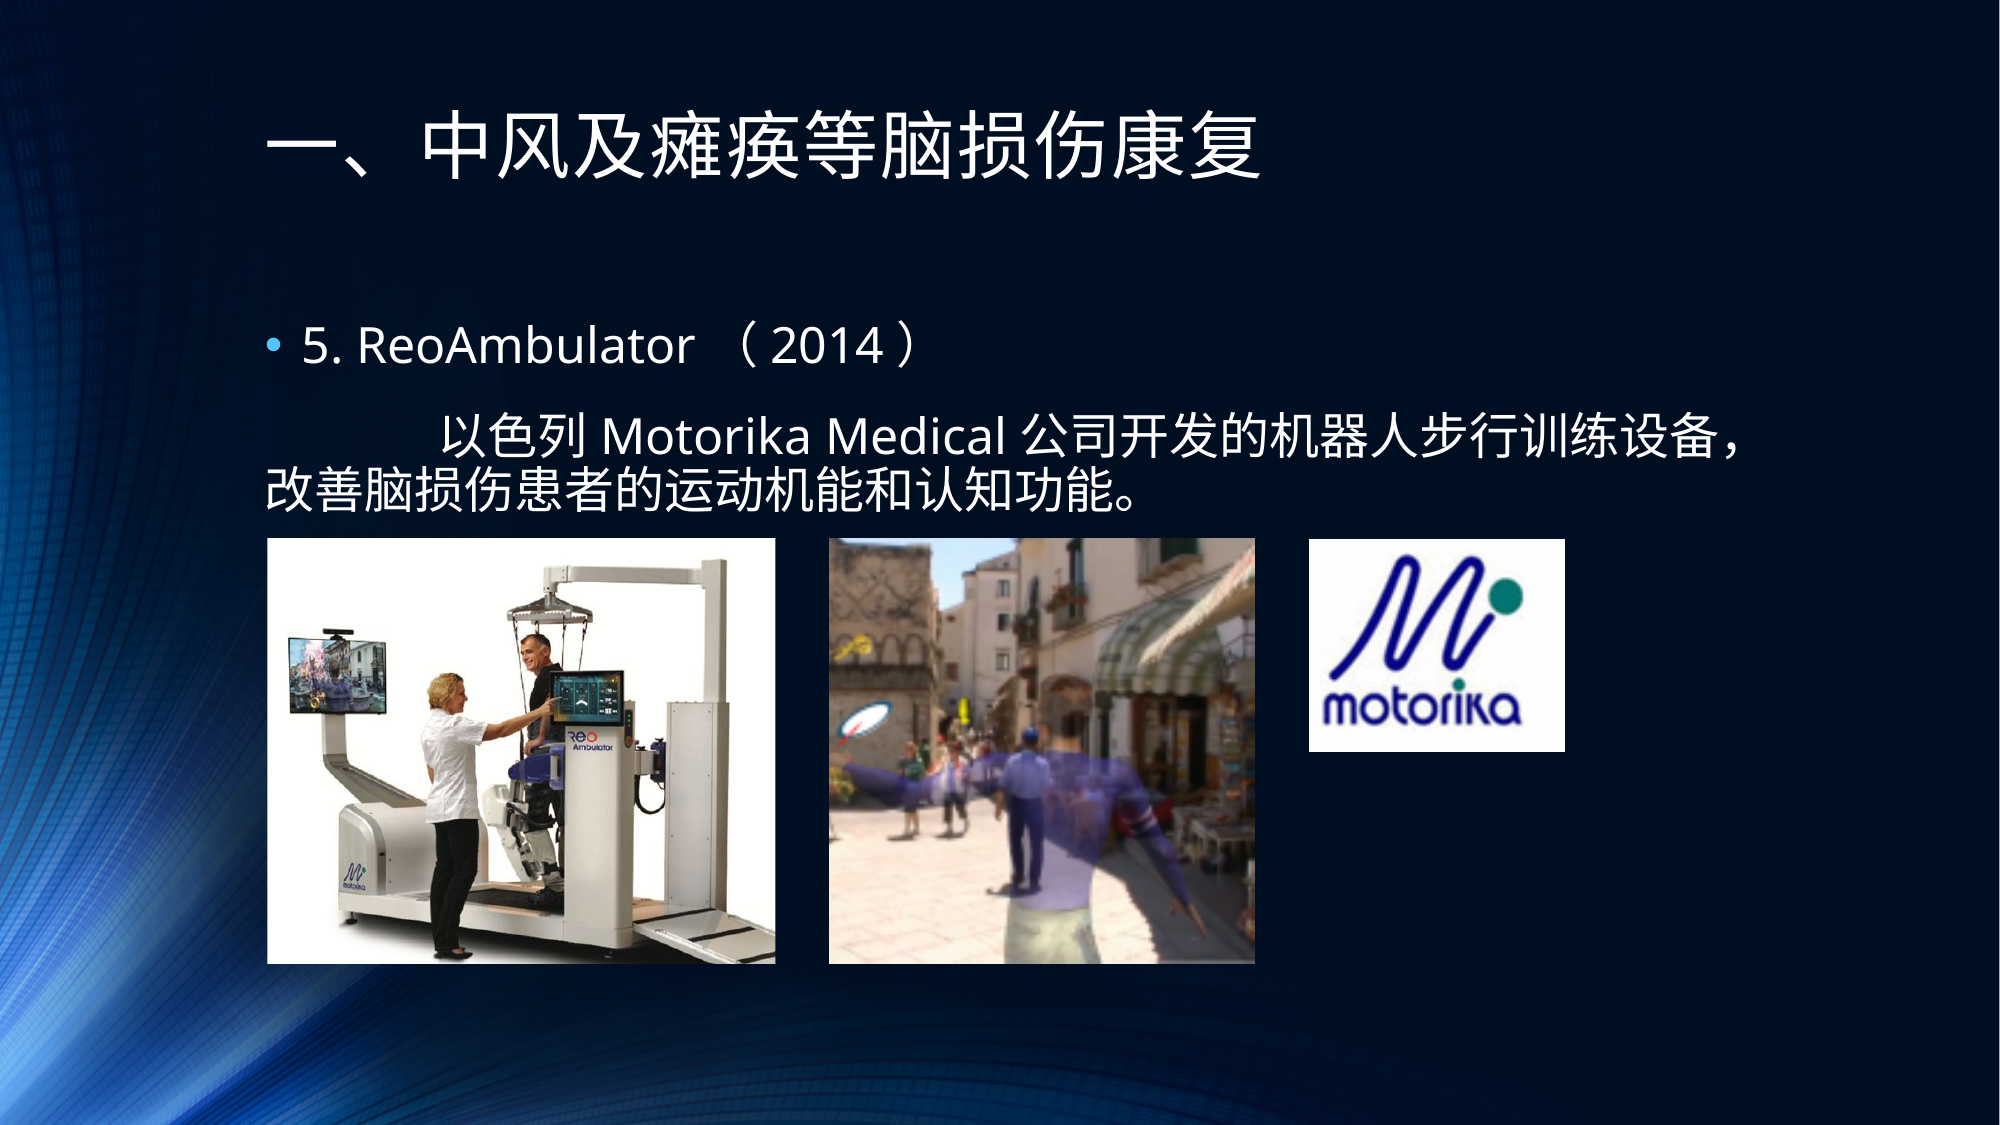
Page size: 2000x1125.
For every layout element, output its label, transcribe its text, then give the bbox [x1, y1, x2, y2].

list 5. ReoAmbulator（2014） 以色列Motorika Medical公司开发的机器人步行训练设备，改善脑损伤患者的运动机能和认知功能。 [249, 312, 1749, 988]
title 一、中风及瘫痪等脑损伤康复 [249, 62, 1750, 288]
picture [0, 0, 2000, 1125]
